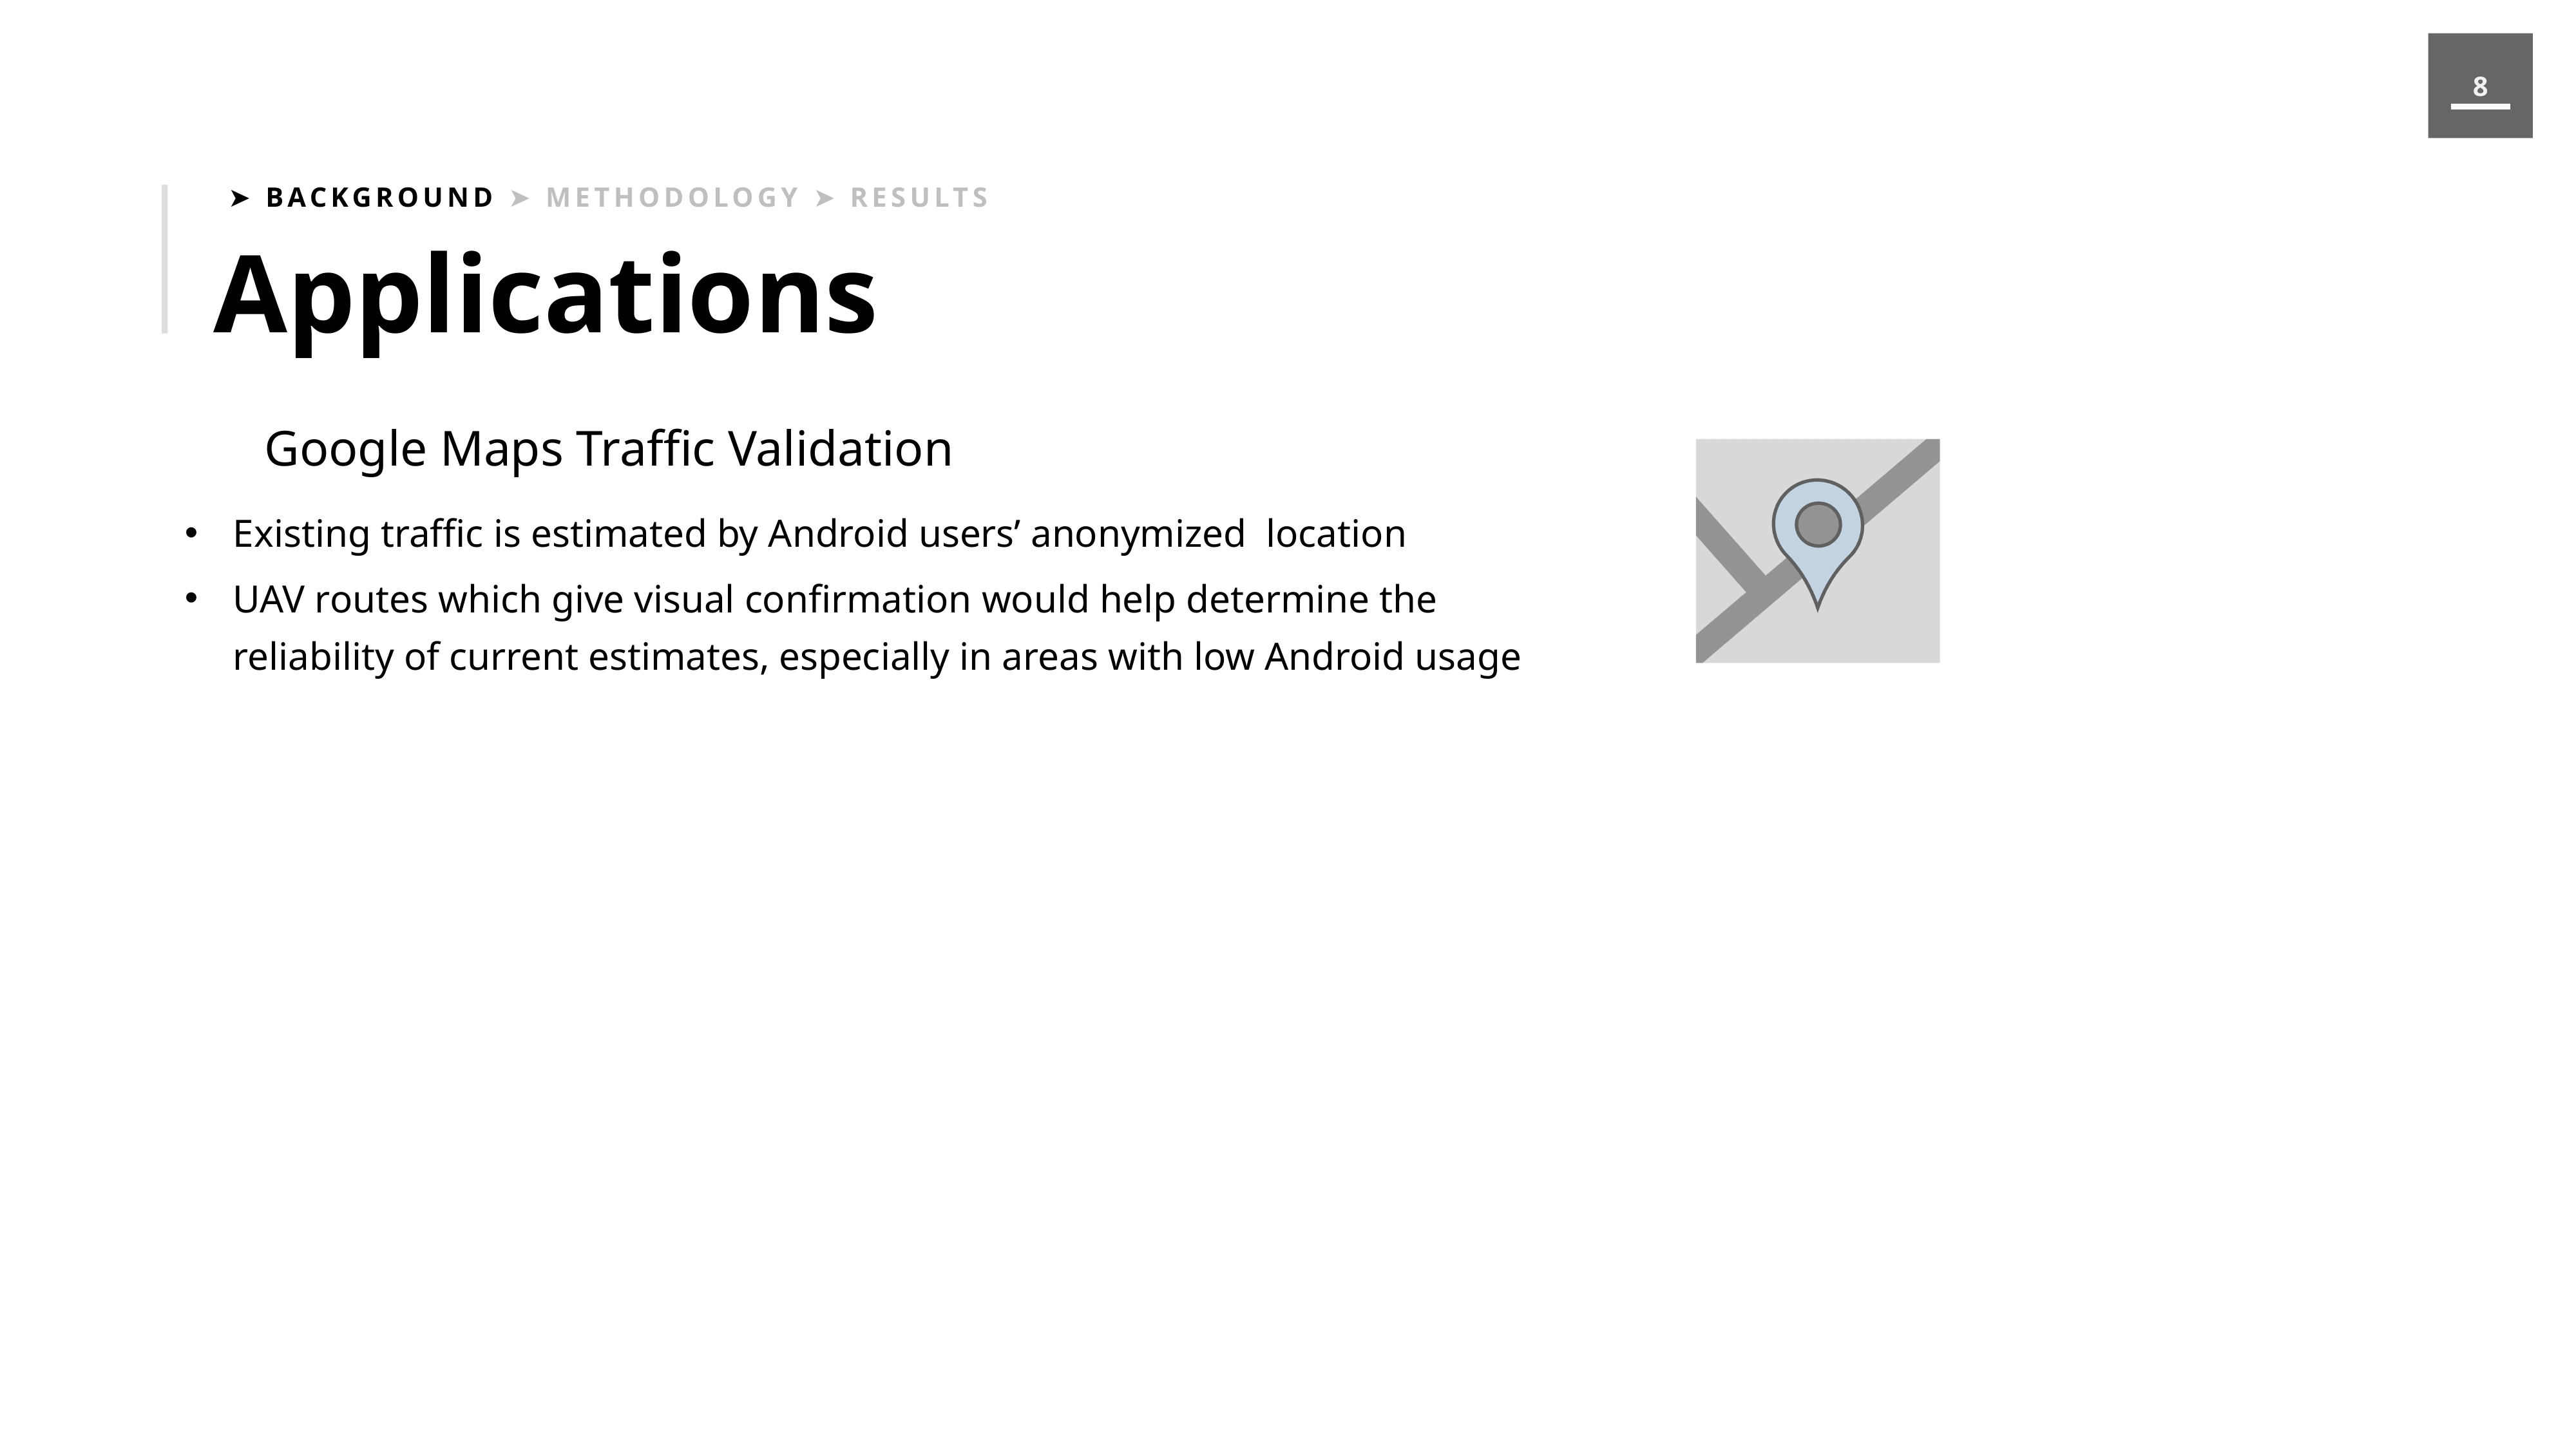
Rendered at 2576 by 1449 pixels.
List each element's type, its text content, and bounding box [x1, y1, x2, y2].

text_box ➤ BACKGROUND ➤ METHODOLOGY ➤ RESULTS [218, 175, 1303, 217]
text_box Google Maps Traffic Validation [254, 413, 1022, 480]
text_box Existing traffic is estimated by Android users’ anonymized location UAV routes which give visual confirmation would help determine the reliability of current estimates, especially in areas with low Android usage [162, 485, 1563, 689]
picture [1693, 436, 1943, 667]
text_box [161, 184, 168, 334]
text_box Applications [204, 220, 888, 359]
